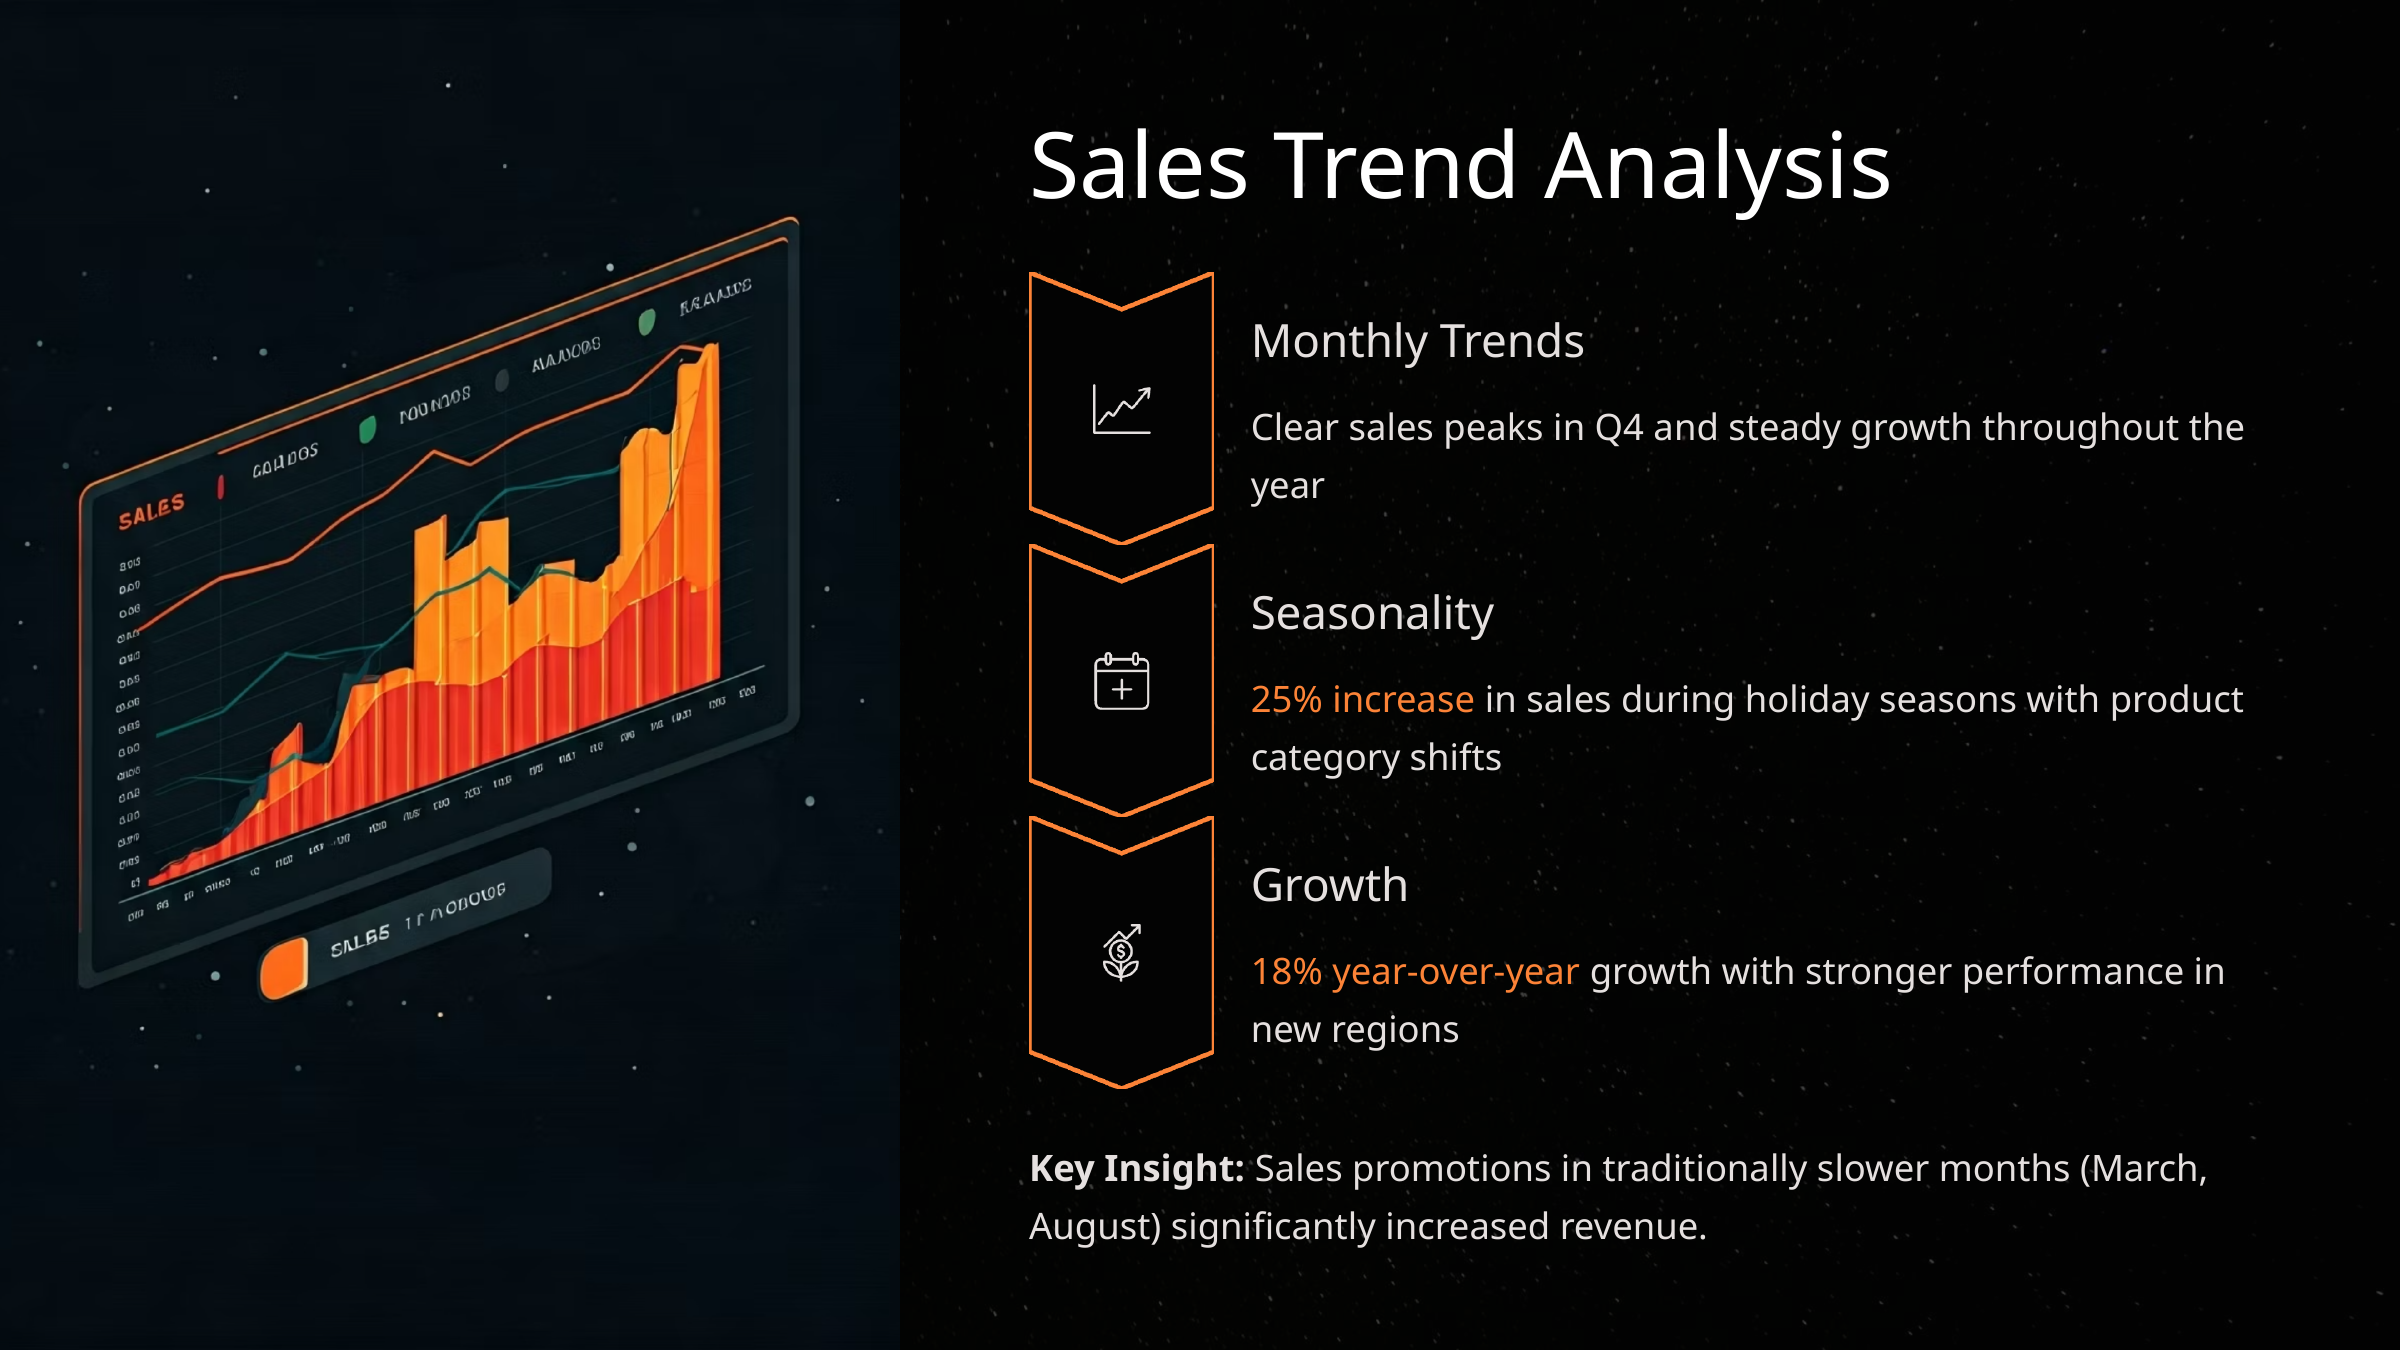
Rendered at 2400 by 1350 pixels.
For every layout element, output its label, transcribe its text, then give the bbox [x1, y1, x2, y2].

text_box Clear sales peaks in Q4 and steady growth throughout the year [1250, 389, 2271, 508]
picture [0, 0, 2400, 1350]
text_box Sales Trend Analysis [1029, 101, 1953, 218]
text_box Growth [1250, 853, 1713, 912]
text_box Key Insight: Sales promotions in traditionally slower months (March, August) significantly increased revenue. [1029, 1129, 2271, 1249]
text_box Seasonality [1250, 581, 1713, 640]
text_box 18% year-over-year growth with stronger performance in new regions [1250, 933, 2271, 1052]
text_box Monthly Trends [1250, 309, 1713, 368]
text_box 25% increase in sales during holiday seasons with product category shifts [1250, 661, 2271, 780]
